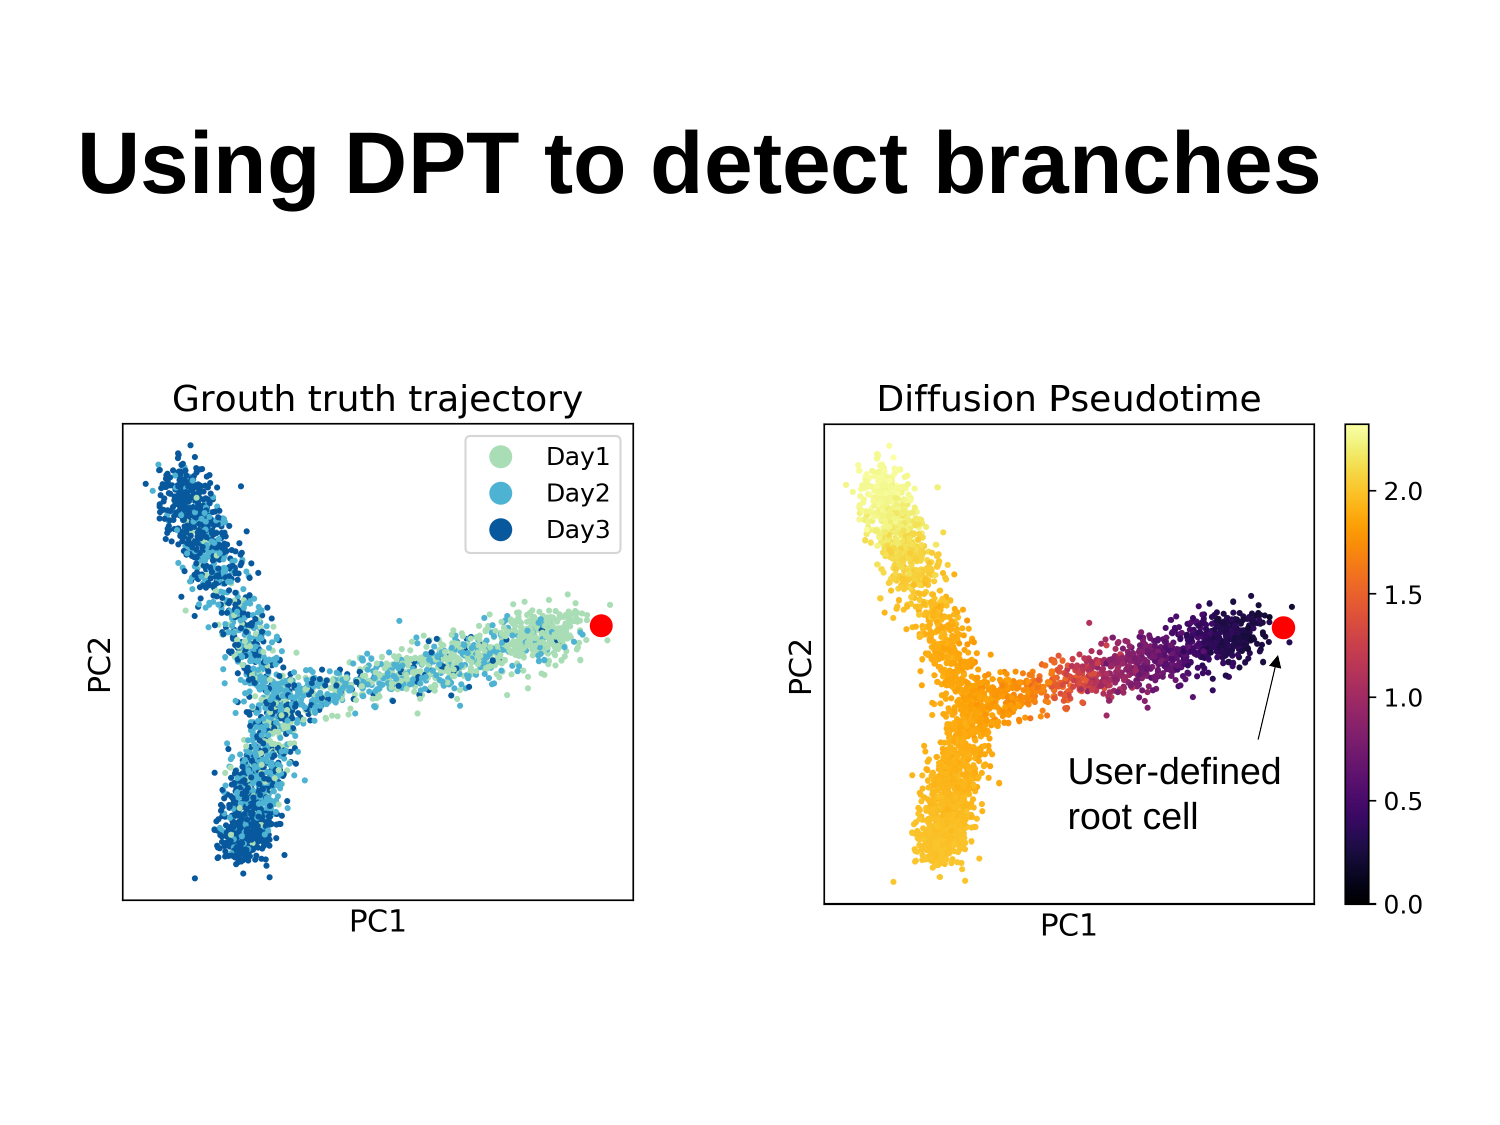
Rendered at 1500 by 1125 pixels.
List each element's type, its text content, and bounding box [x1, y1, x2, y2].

title Using DPT to detect branches [62, 56, 1431, 275]
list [62, 359, 663, 960]
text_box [1258, 655, 1279, 740]
picture [763, 359, 1459, 964]
